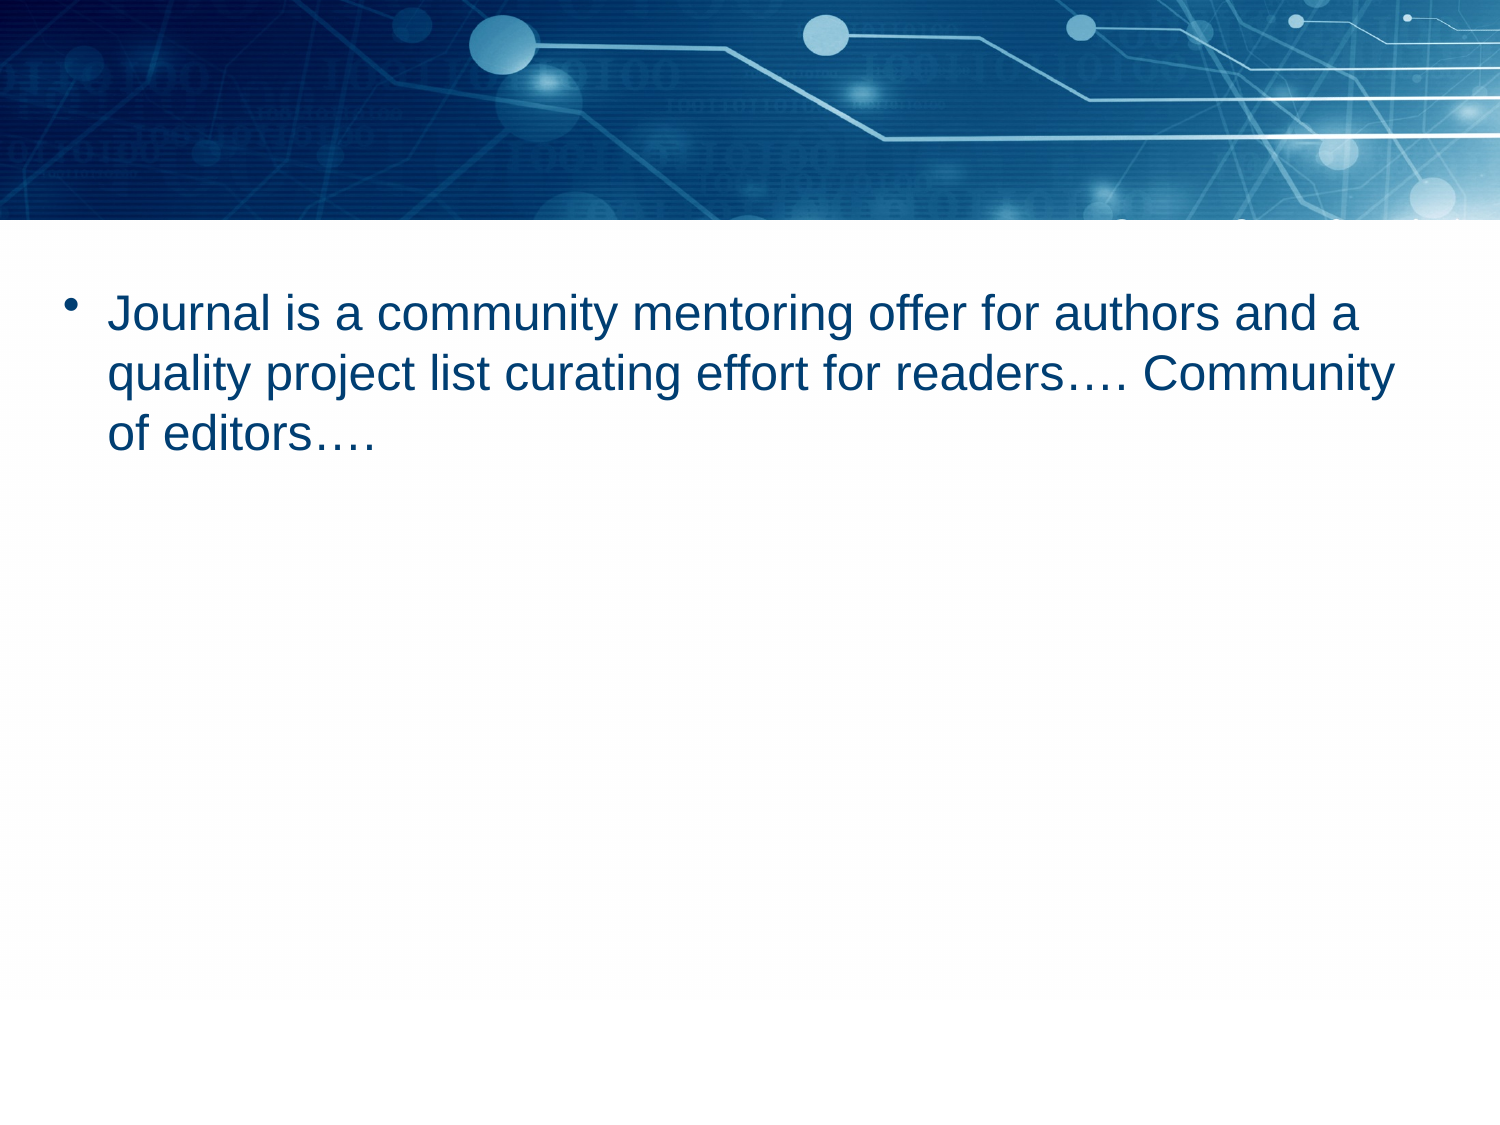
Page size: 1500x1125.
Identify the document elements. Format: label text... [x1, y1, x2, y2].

list Journal is a community mentoring offer for authors and a quality project list curating effort for readers…. Community of editors…. [63, 280, 1437, 948]
picture [0, 0, 1500, 999]
